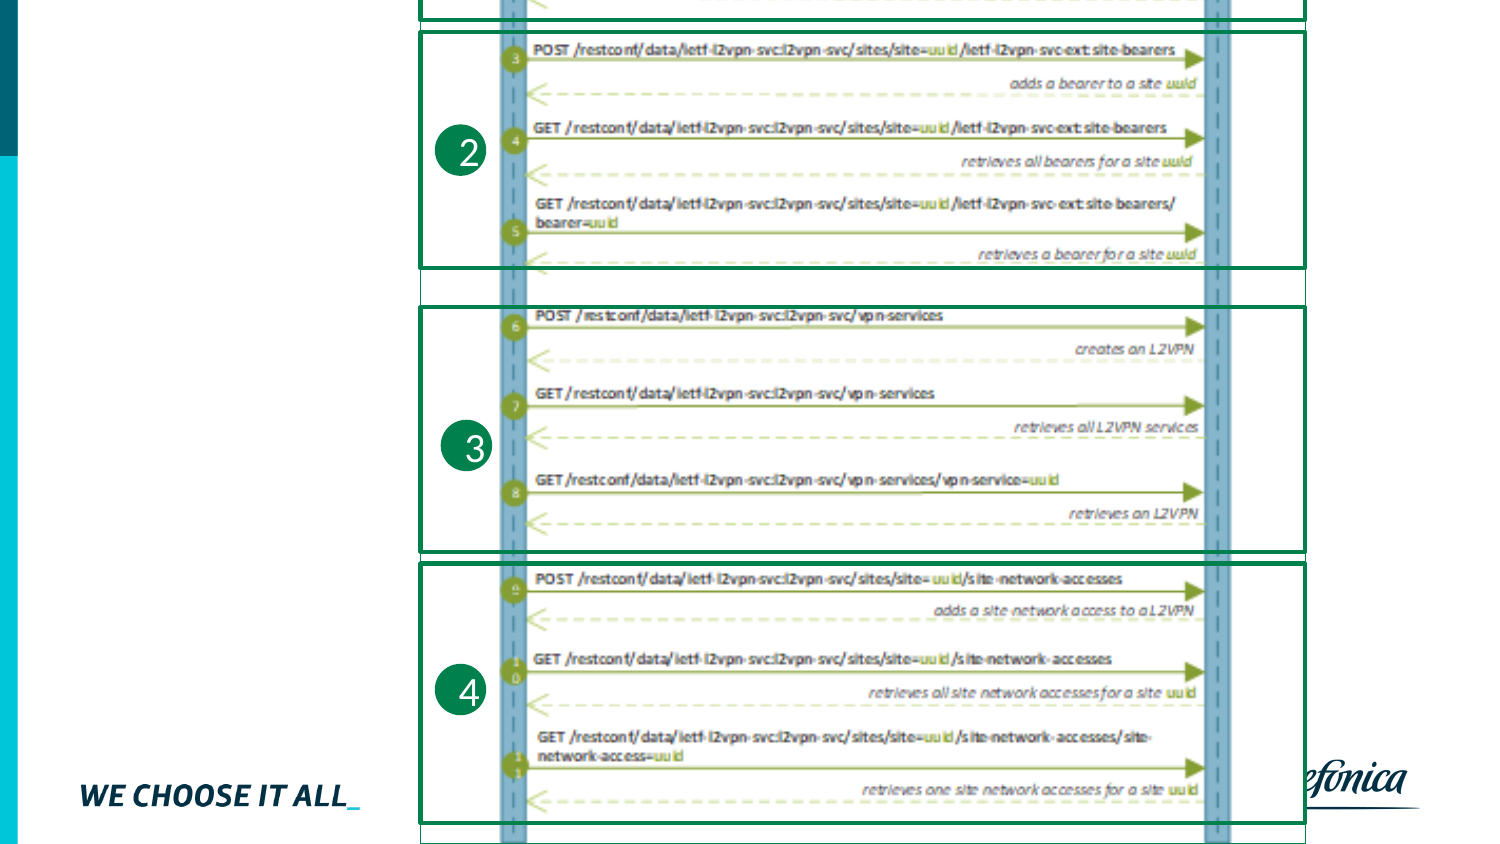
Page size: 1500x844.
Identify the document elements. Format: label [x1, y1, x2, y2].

picture [1330, 773, 1338, 788]
picture [420, 0, 1448, 844]
picture [80, 784, 361, 810]
picture [201, 789, 208, 802]
picture [159, 784, 167, 793]
picture [86, 784, 93, 797]
picture [98, 784, 104, 796]
picture [179, 789, 187, 802]
